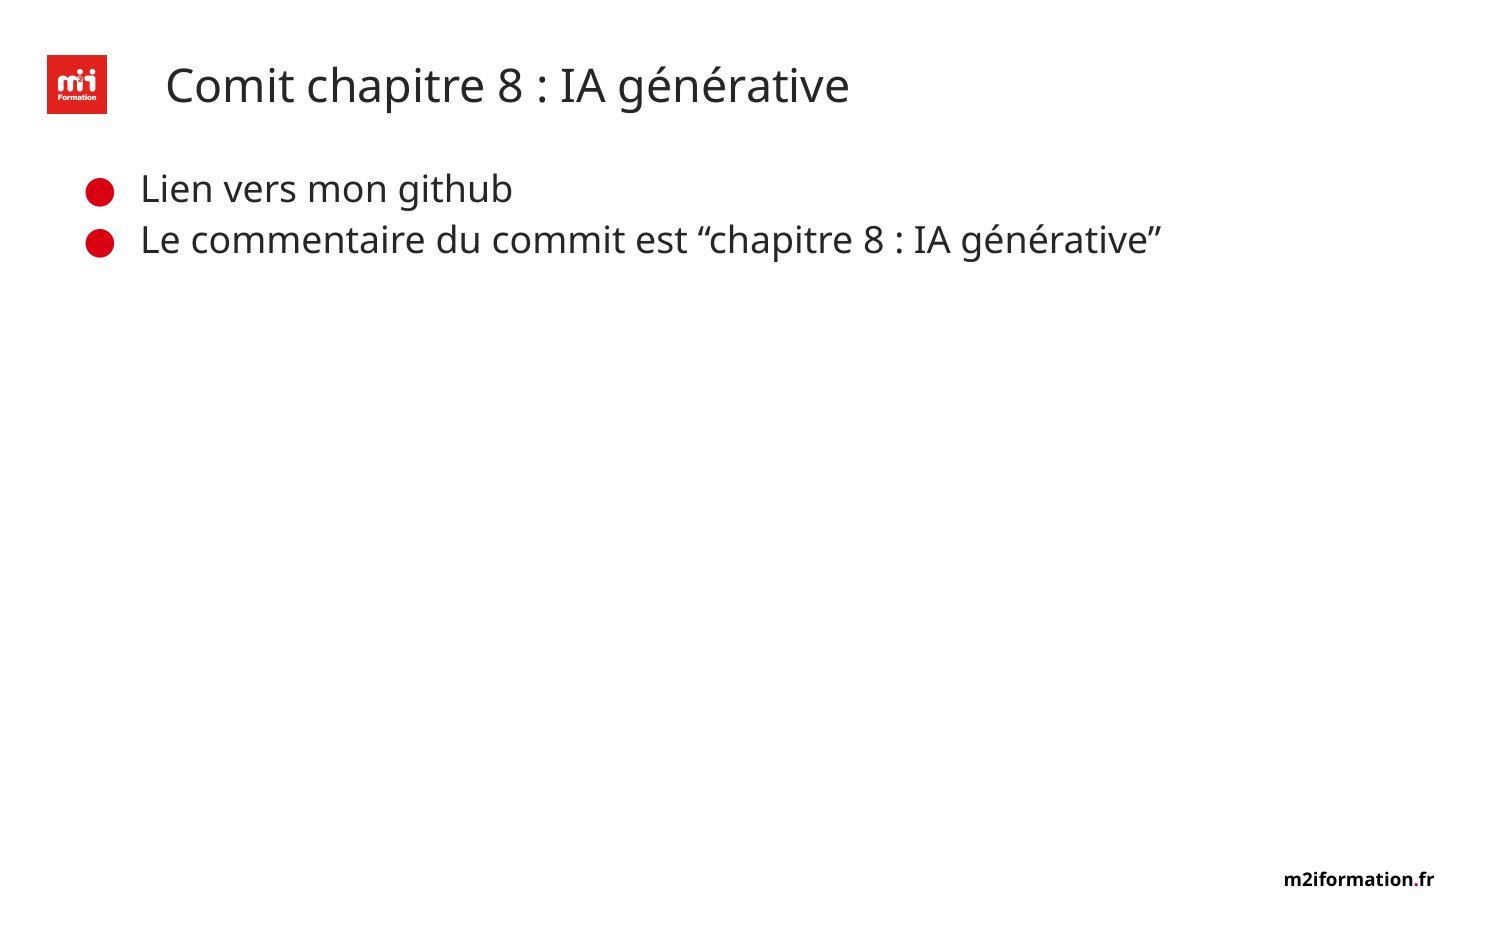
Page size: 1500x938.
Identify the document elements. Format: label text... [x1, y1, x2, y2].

list Lien vers mon github Le commentaire du commit est “chapitre 8 : IA générative” [49, 155, 1451, 859]
picture [47, 55, 107, 114]
title Comit chapitre 8 : IA générative [150, 45, 1451, 124]
